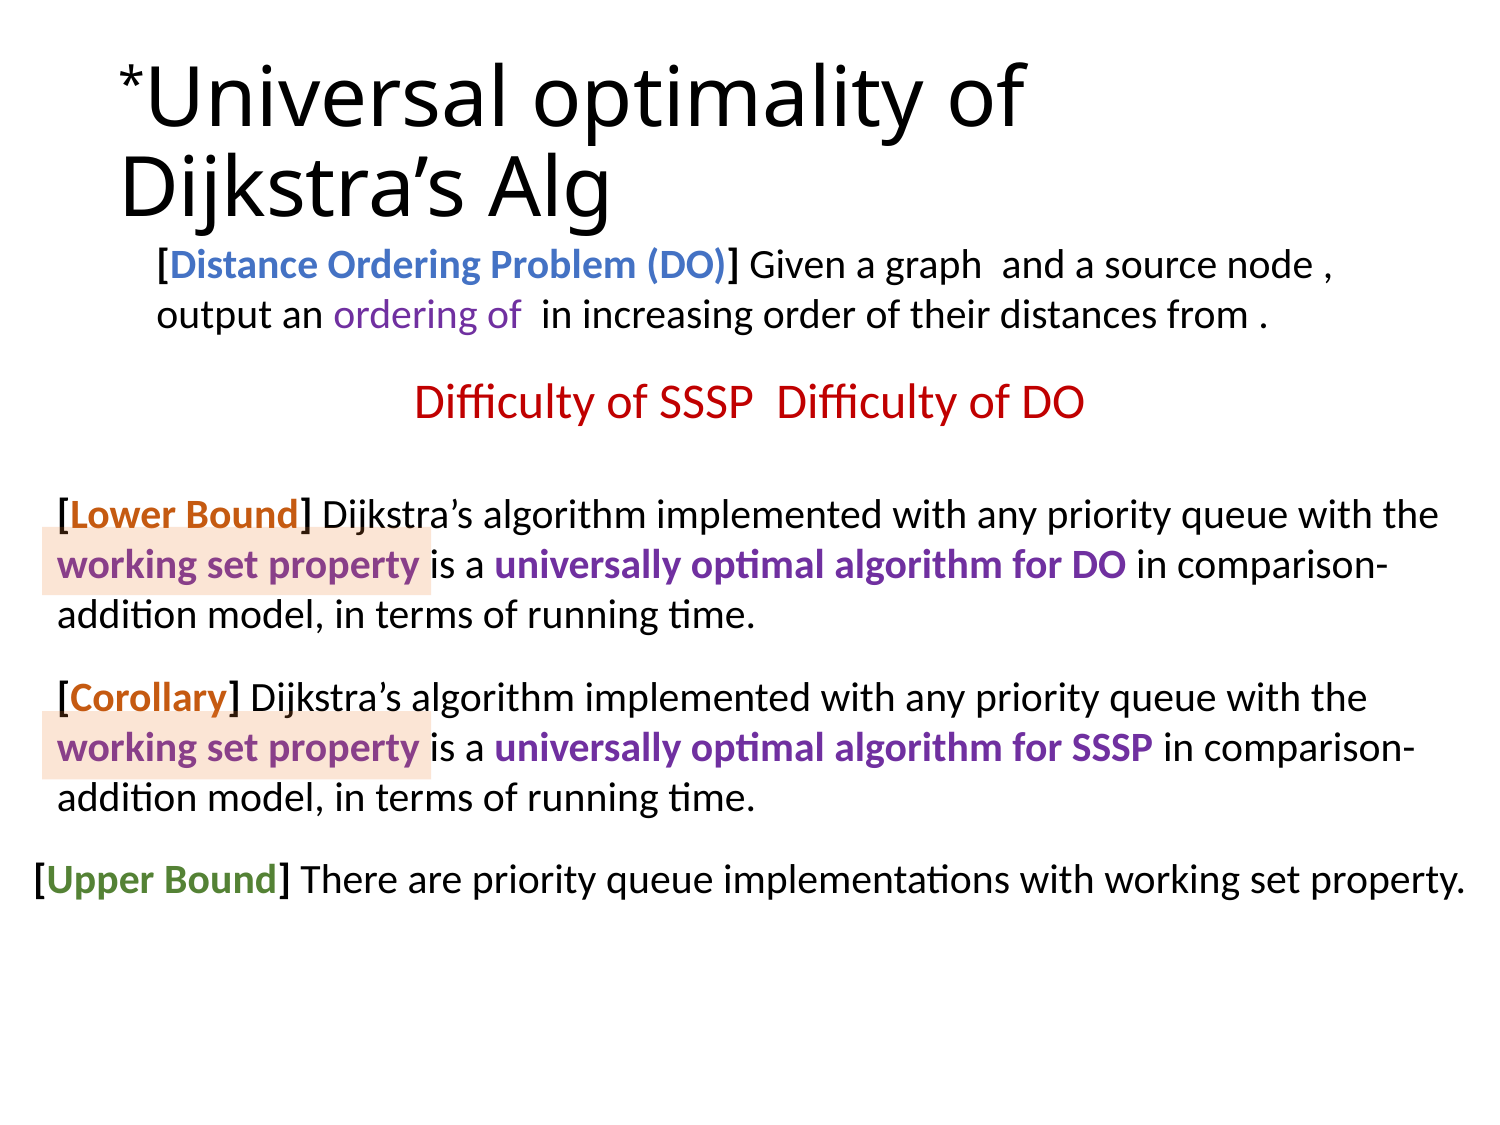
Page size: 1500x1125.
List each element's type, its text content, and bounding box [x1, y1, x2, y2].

title *Universal optimality of Dijkstra’s Alg [103, 59, 1397, 230]
text_box [41, 710, 432, 780]
text_box [Lower Bound] Dijkstra’s algorithm implemented with any priority queue with the working set property is a universally optimal algorithm for DO in comparison-addition model, in terms of running time. [42, 479, 1458, 644]
text_box [Upper Bound] There are priority queue implementations with working set property. [0, 844, 1500, 910]
text_box [Corollary] Dijkstra’s algorithm implemented with any priority queue with the working set property is a universally optimal algorithm for SSSP in comparison-addition model, in terms of running time. [42, 662, 1458, 827]
text_box [41, 526, 432, 596]
